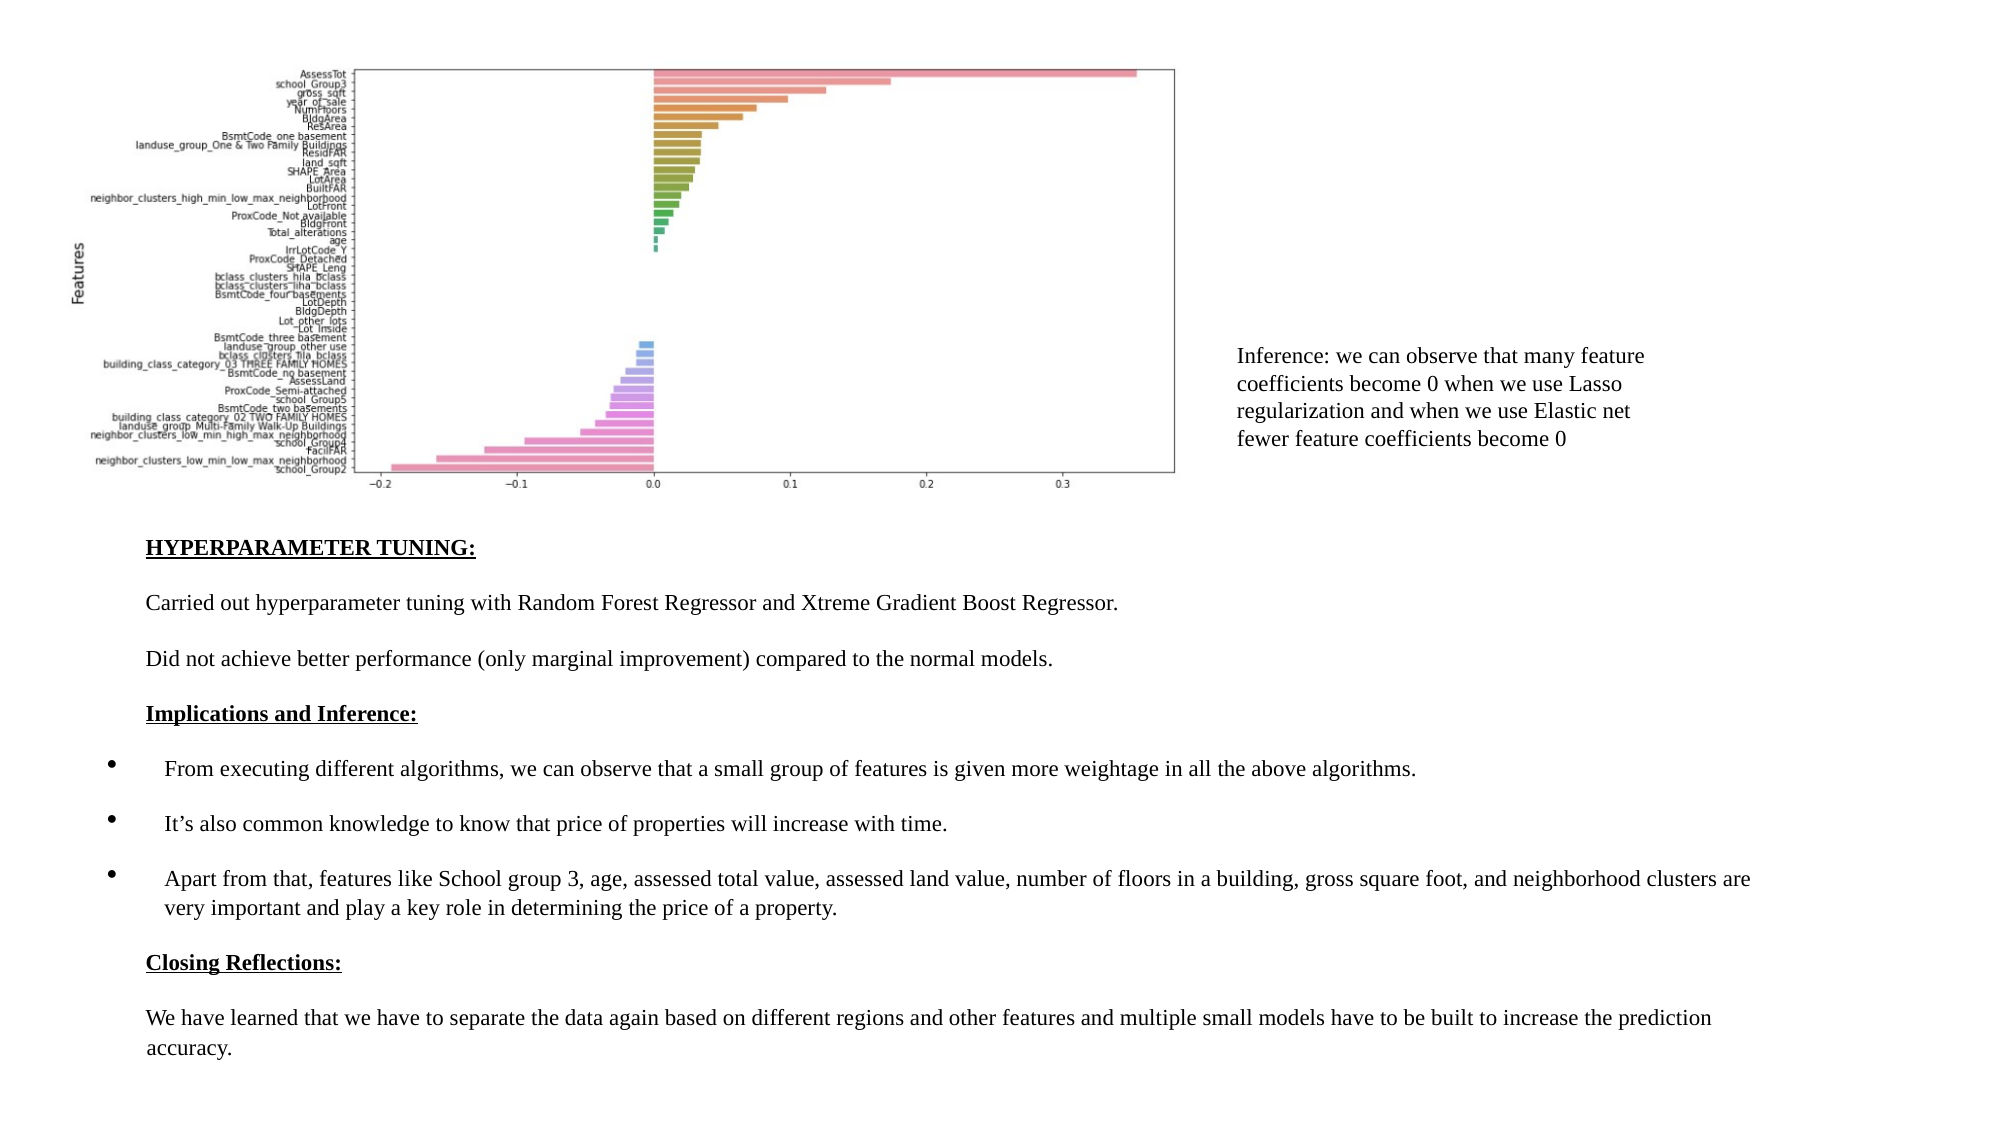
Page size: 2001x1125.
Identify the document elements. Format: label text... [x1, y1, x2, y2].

text_box HYPERPARAMETER TUNING: Carried out hyperparameter tuning with Random Forest Regressor and Xtreme Gradient Boost Regressor. Did not achieve better performance (only marginal improvement) compared to the normal models. Implications and Inference: From executing different algorithms, we can observe that a small group of features is given more weightage in all the above algorithms. It’s also common knowledge to know that price of properties will increase with time. Apart from that, features like School group 3, age, assessed total value, assessed land value, number of floors in a building, gross square foot, and neighborhood clusters are very important and play a key role in determining the price of a property. Closing Reflections: We have learned that we have to separate the data again based on different regions and other features and multiple small models have to be built to increase the prediction accuracy. [93, 523, 1795, 1068]
picture [59, 43, 1186, 491]
text_box Inference: we can observe that many feature coefficients become 0 when we use Lasso regularization and when we use Elastic net fewer feature coefficients become 0 [1222, 333, 1692, 458]
